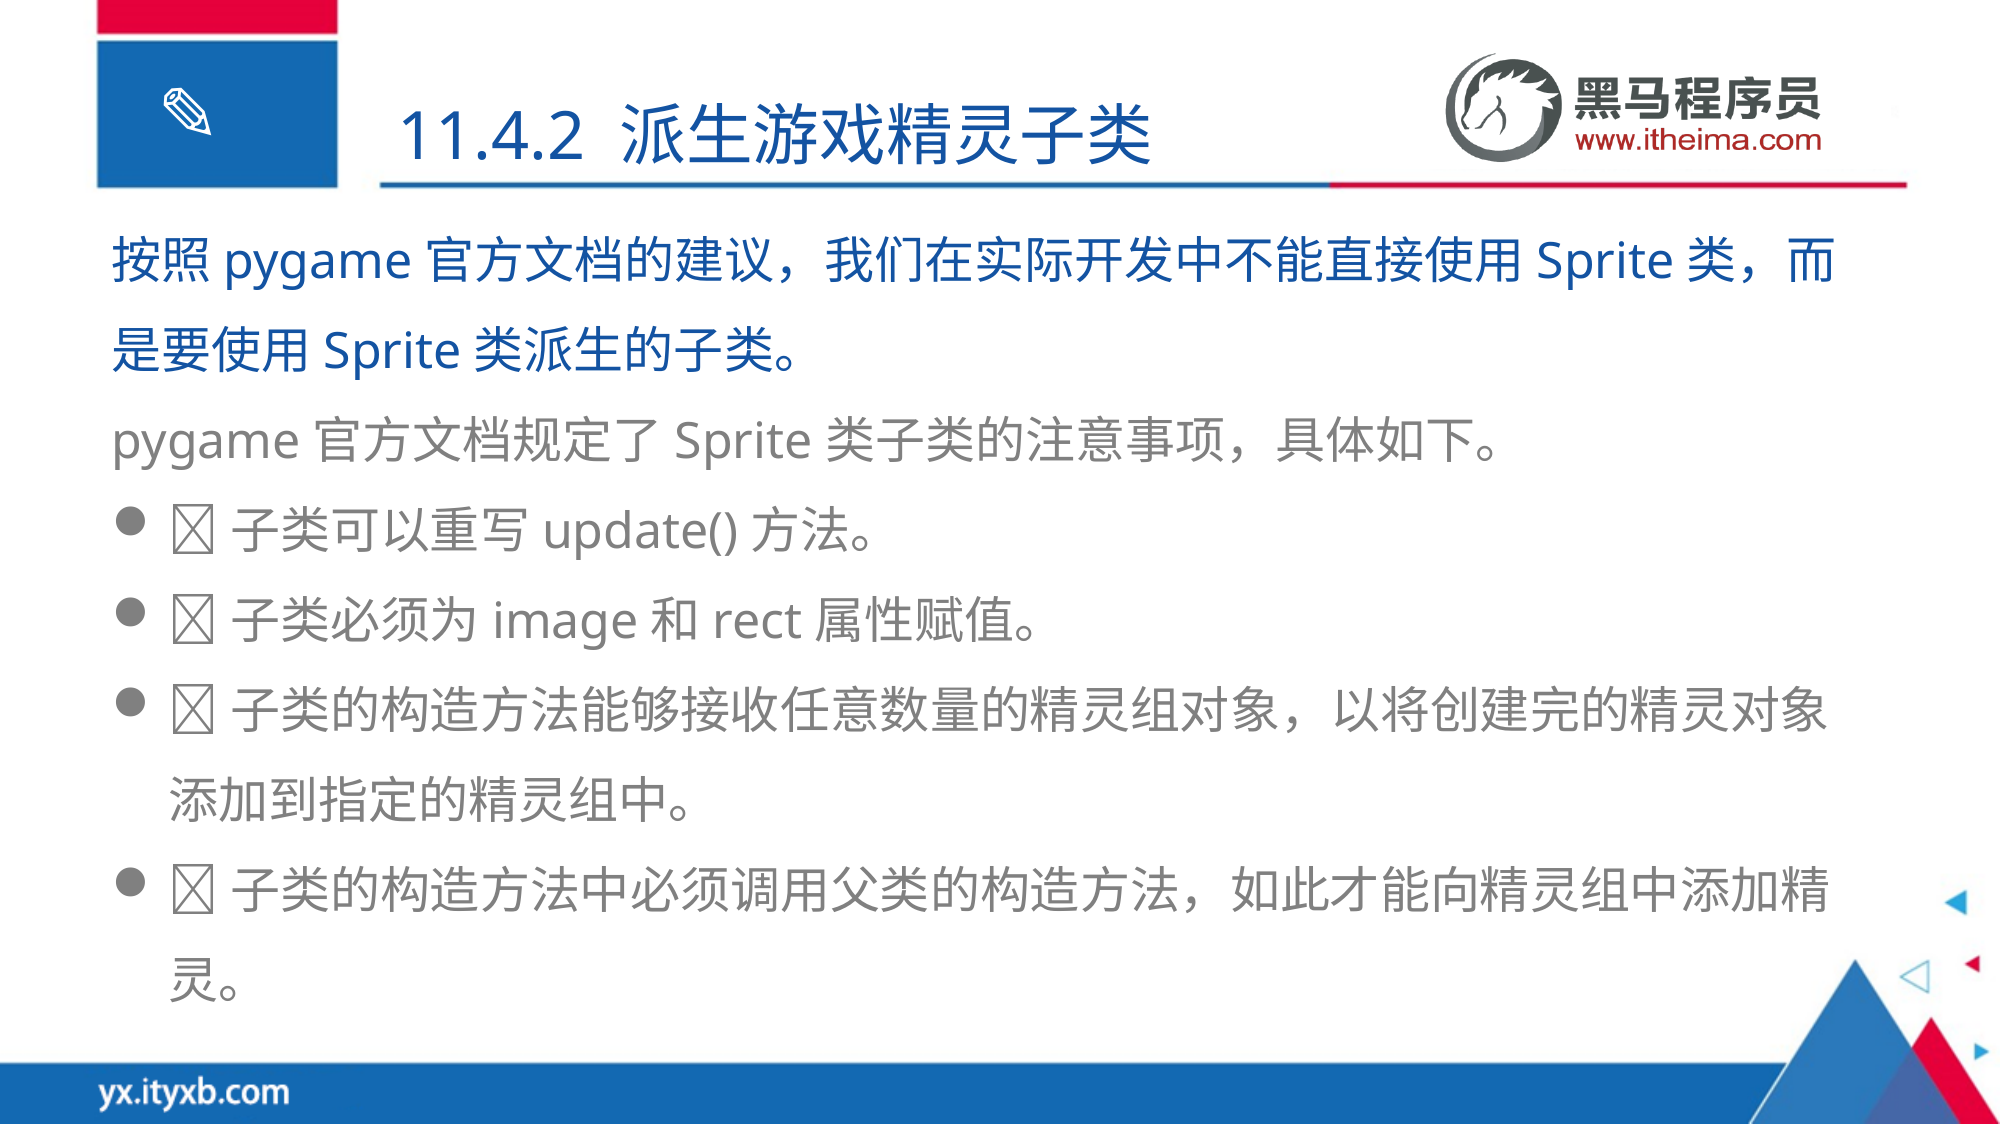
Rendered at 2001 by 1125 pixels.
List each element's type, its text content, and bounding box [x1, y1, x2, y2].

text_box 按照pygame官方文档的建议，我们在实际开发中不能直接使用Sprite类，而是要使用Sprite类派生的子类。 pygame官方文档规定了Sprite类子类的注意事项，具体如下。 子类可以重写update()方法。 子类必须为image和rect属性赋值。 子类的构造方法能够接收任意数量的精灵组对象，以将创建完的精灵对象添加到指定的精灵组中。 子类的构造方法中必须调用父类的构造方法，如此才能向精灵组中添加精灵。 [97, 190, 1894, 1016]
text_box 11.4.2 派生游戏精灵子类 [382, 94, 1754, 182]
picture [0, 0, 2000, 1124]
